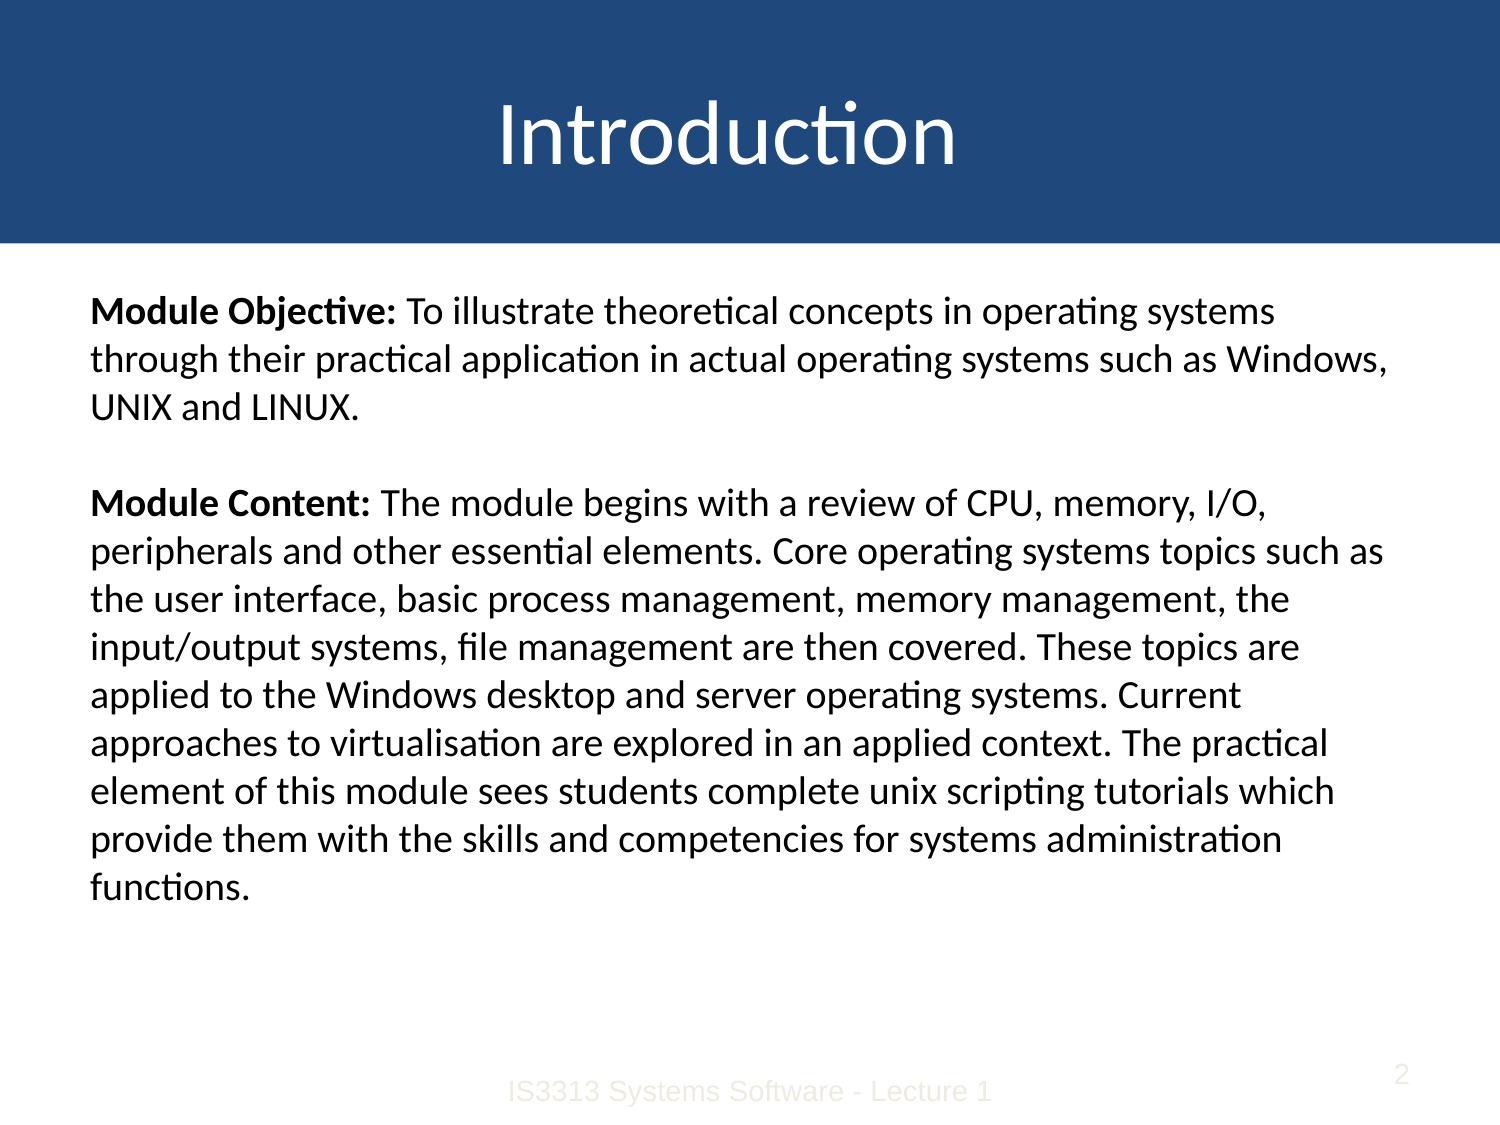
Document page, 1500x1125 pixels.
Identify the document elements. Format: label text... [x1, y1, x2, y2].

list Module Objective: To illustrate theoretical concepts in operating systems through their practical application in actual operating systems such as Windows, UNIX and LINUX. Module Content: The module begins with a review of CPU, memory, I/O, peripherals and other essential elements. Core operating systems topics such as the user interface, basic process management, memory management, the input/output systems, file management are then covered. These topics are applied to the Windows desktop and server operating systems. Current approaches to virtualisation are explored in an applied context. The practical element of this module sees students complete unix scripting tutorials which provide them with the skills and competencies for systems administration functions. [75, 276, 1425, 1020]
slide_number 2 [1074, 1042, 1425, 1103]
footer IS3313 Systems Software - Lecture 1 [453, 1059, 1047, 1120]
title Introduction [80, 19, 1375, 237]
